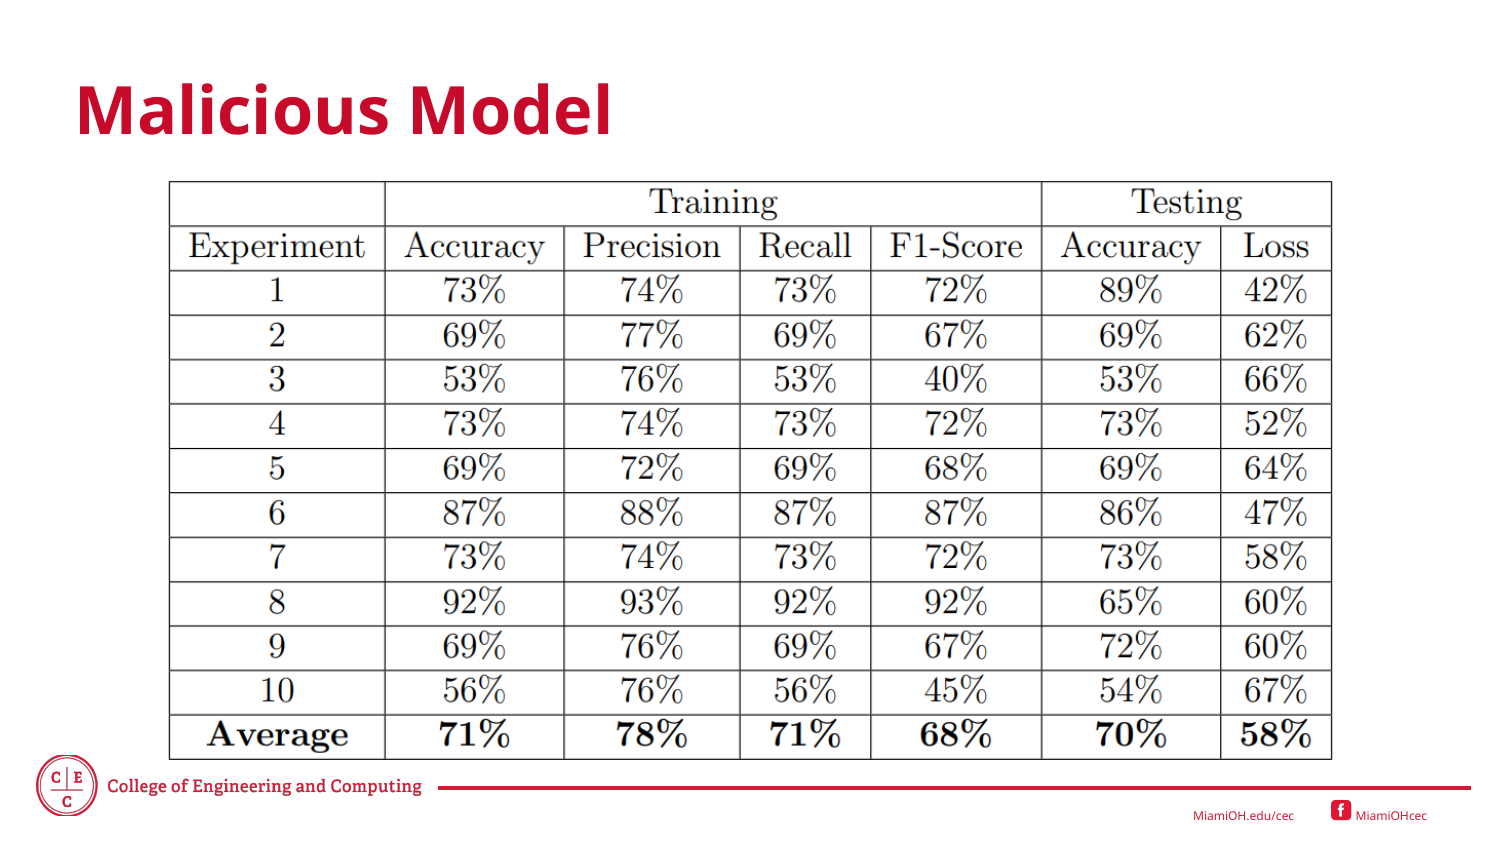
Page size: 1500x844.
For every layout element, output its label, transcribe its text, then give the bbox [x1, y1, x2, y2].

picture [1329, 798, 1354, 823]
list Malicious Model [59, 53, 1375, 175]
picture [36, 174, 1335, 816]
